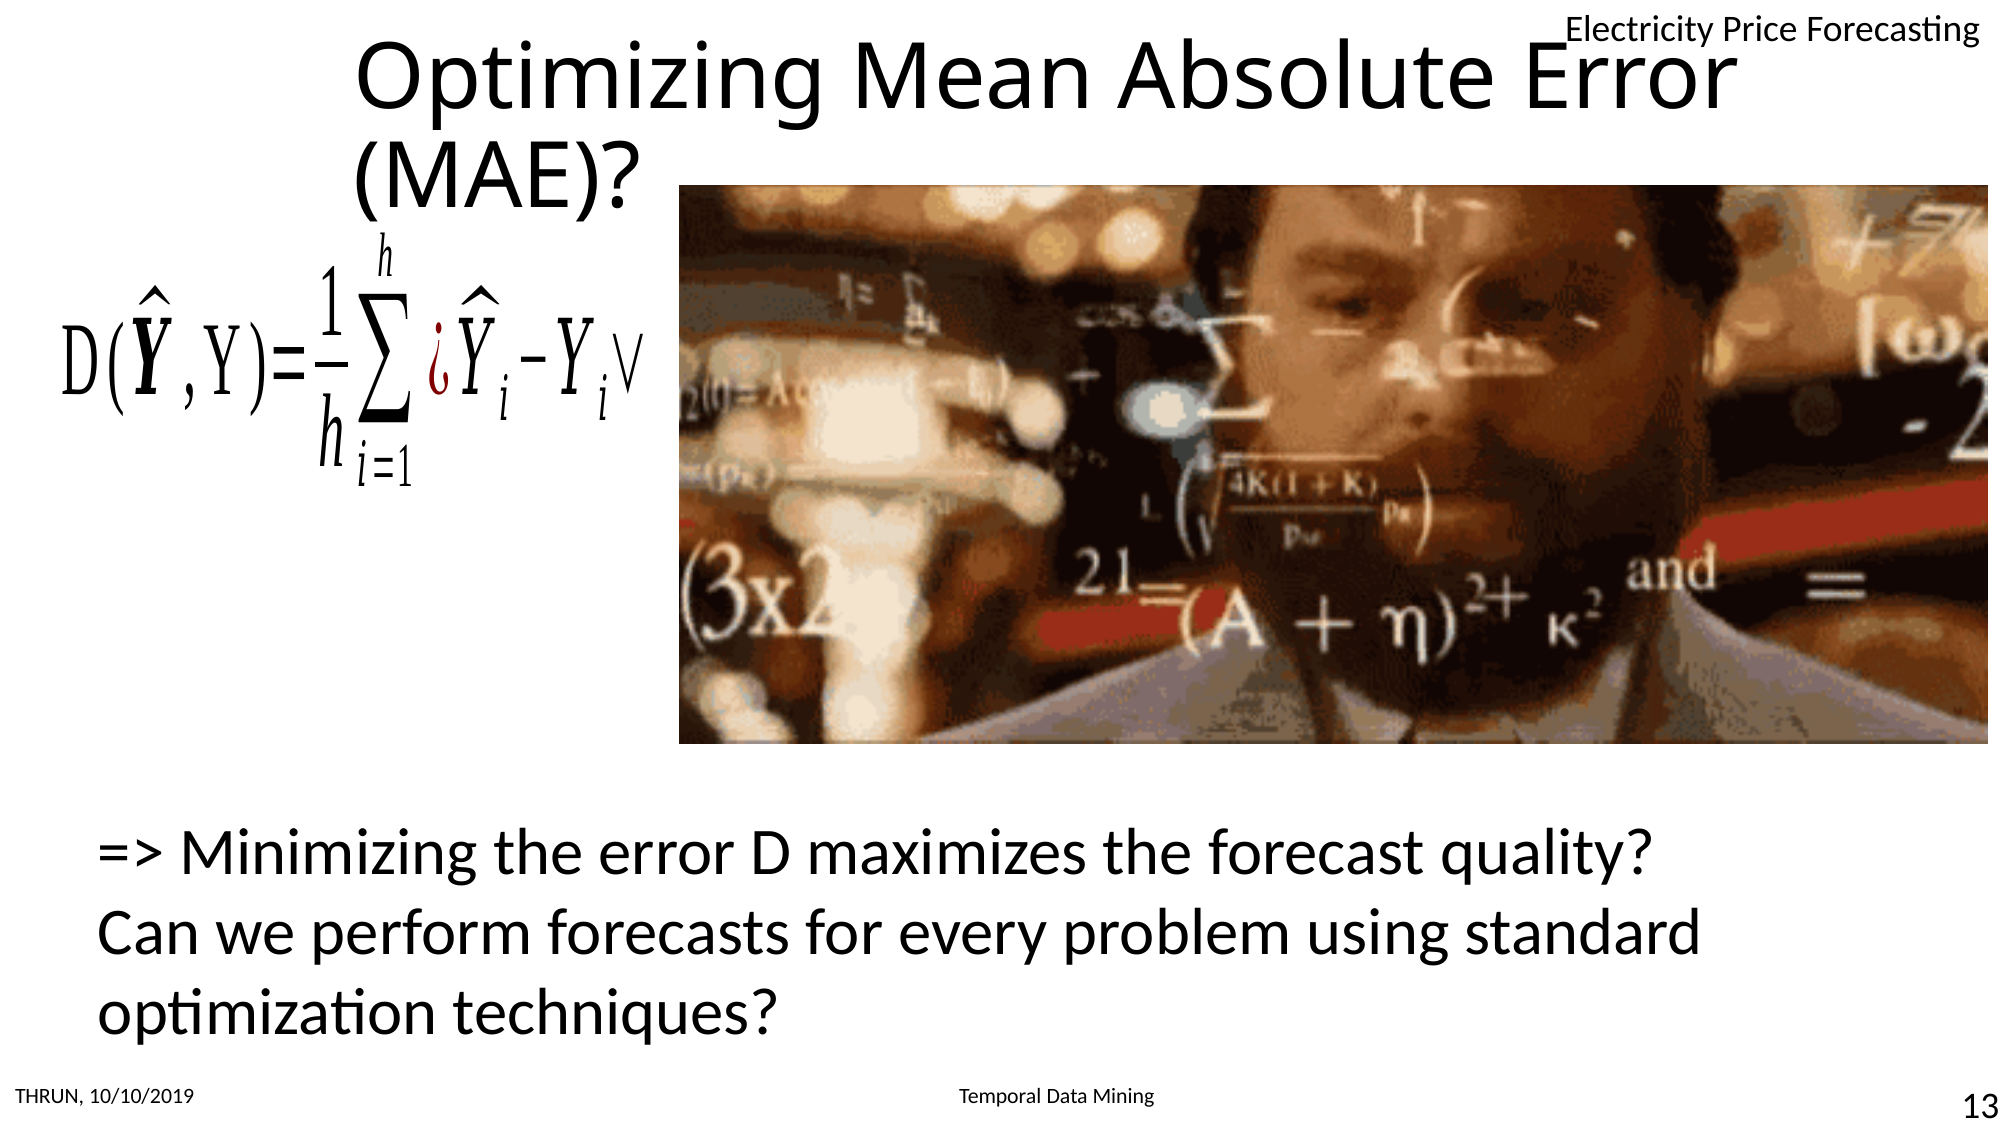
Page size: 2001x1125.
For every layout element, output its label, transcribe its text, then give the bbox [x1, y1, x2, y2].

text_box => Minimizing the error D maximizes the forecast quality? Can we perform forecasts for every problem using standard optimization techniques? [83, 800, 1930, 1056]
title Optimizing Mean Absolute Error (MAE)? [338, 56, 2000, 200]
picture [679, 185, 1988, 744]
